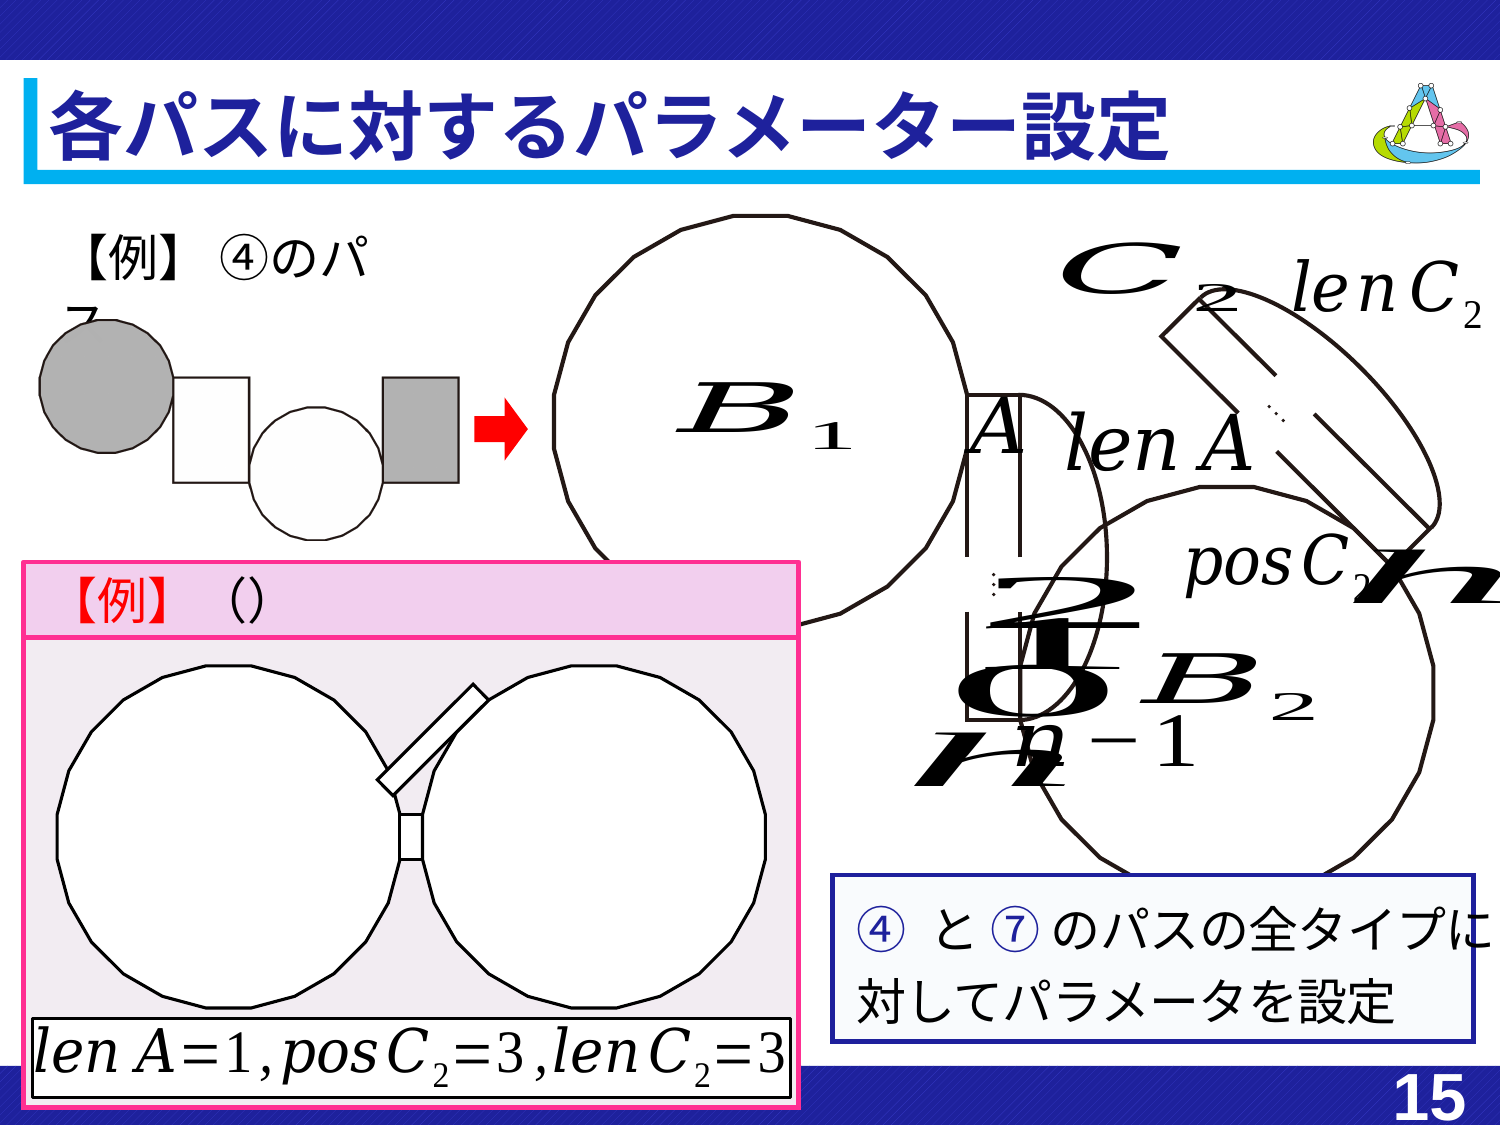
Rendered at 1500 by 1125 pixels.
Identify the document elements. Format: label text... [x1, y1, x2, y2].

slide_number 15 [1143, 1068, 1482, 1120]
picture [38, 318, 460, 542]
text_box ④ と ⑦ のパスの全タイプに 対してパラメータを設定 [831, 873, 1475, 1043]
title 各パスに対するパラメーター設定 [33, 71, 1469, 178]
text_box [472, 392, 530, 466]
list 【例】 ④のパス [43, 212, 424, 300]
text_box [667, 233, 1500, 805]
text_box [800, 805, 1434, 900]
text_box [23, 561, 800, 1108]
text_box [553, 215, 1434, 561]
